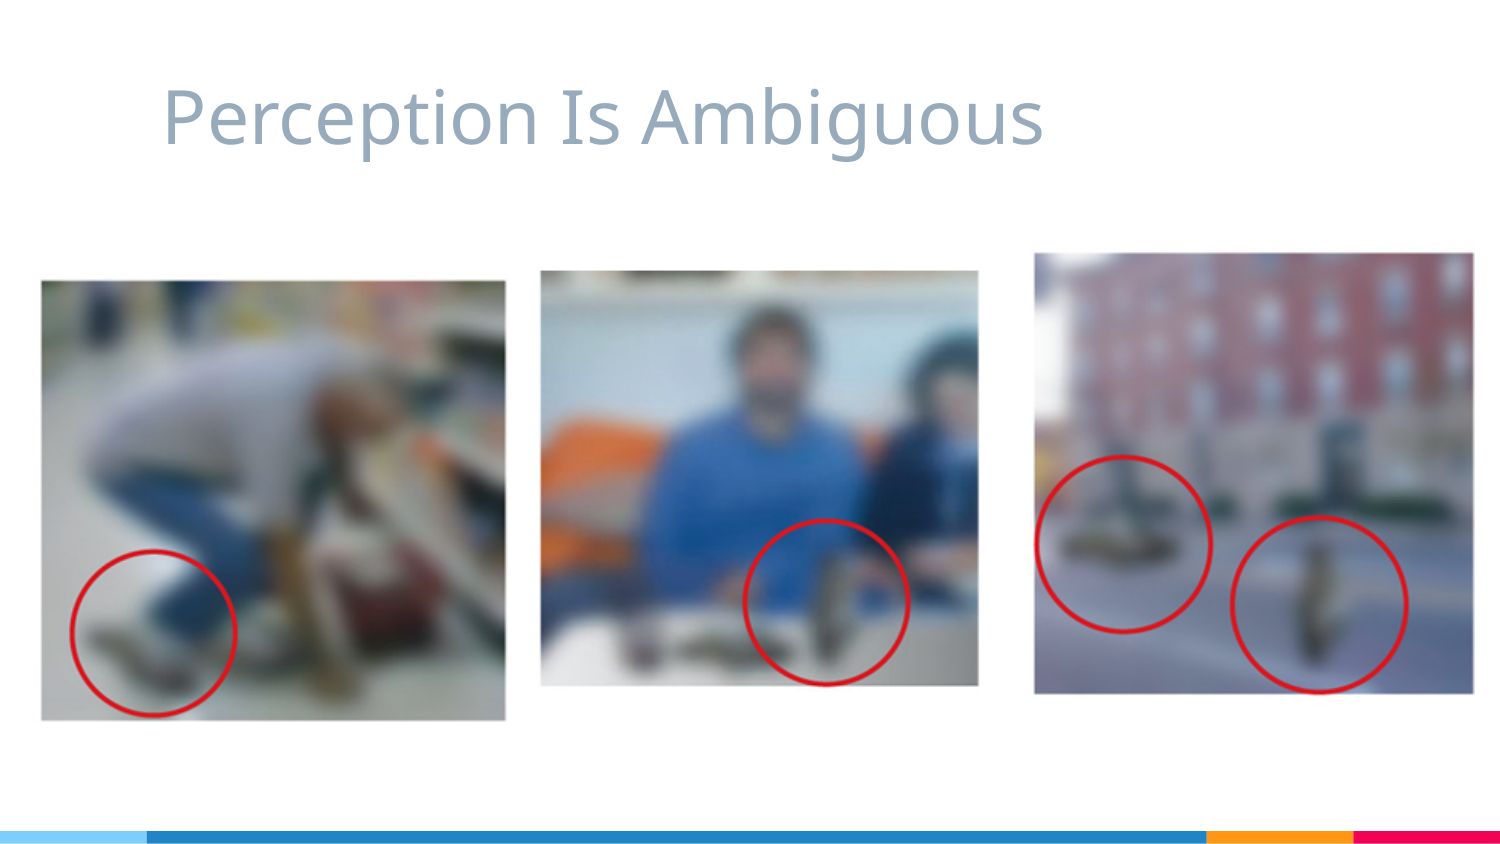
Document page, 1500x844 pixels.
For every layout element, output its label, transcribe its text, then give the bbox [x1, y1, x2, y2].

picture [24, 239, 1476, 728]
title Perception Is Ambiguous [146, 33, 1207, 175]
